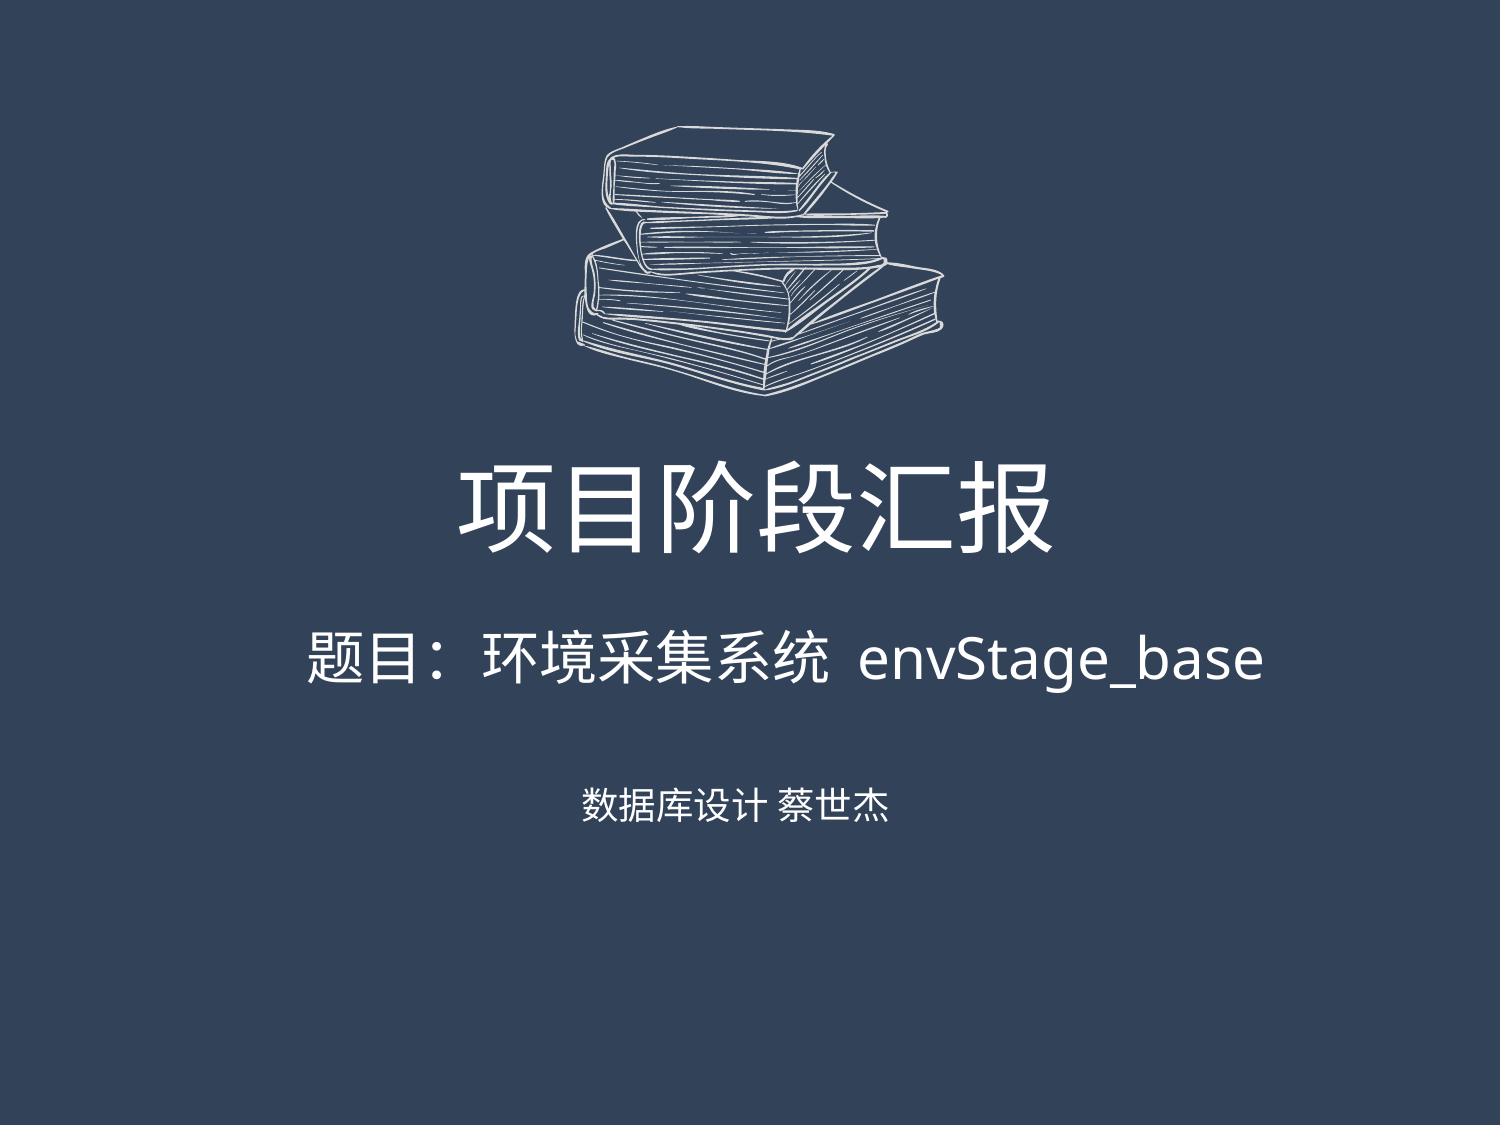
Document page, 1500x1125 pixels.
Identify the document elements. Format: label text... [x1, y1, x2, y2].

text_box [571, 125, 945, 397]
text_box 数据库设计 蔡世杰 [566, 775, 938, 835]
text_box 项目阶段汇报 [226, 437, 1288, 573]
text_box 题目：环境采集系统 envStage_base [212, 613, 1350, 699]
